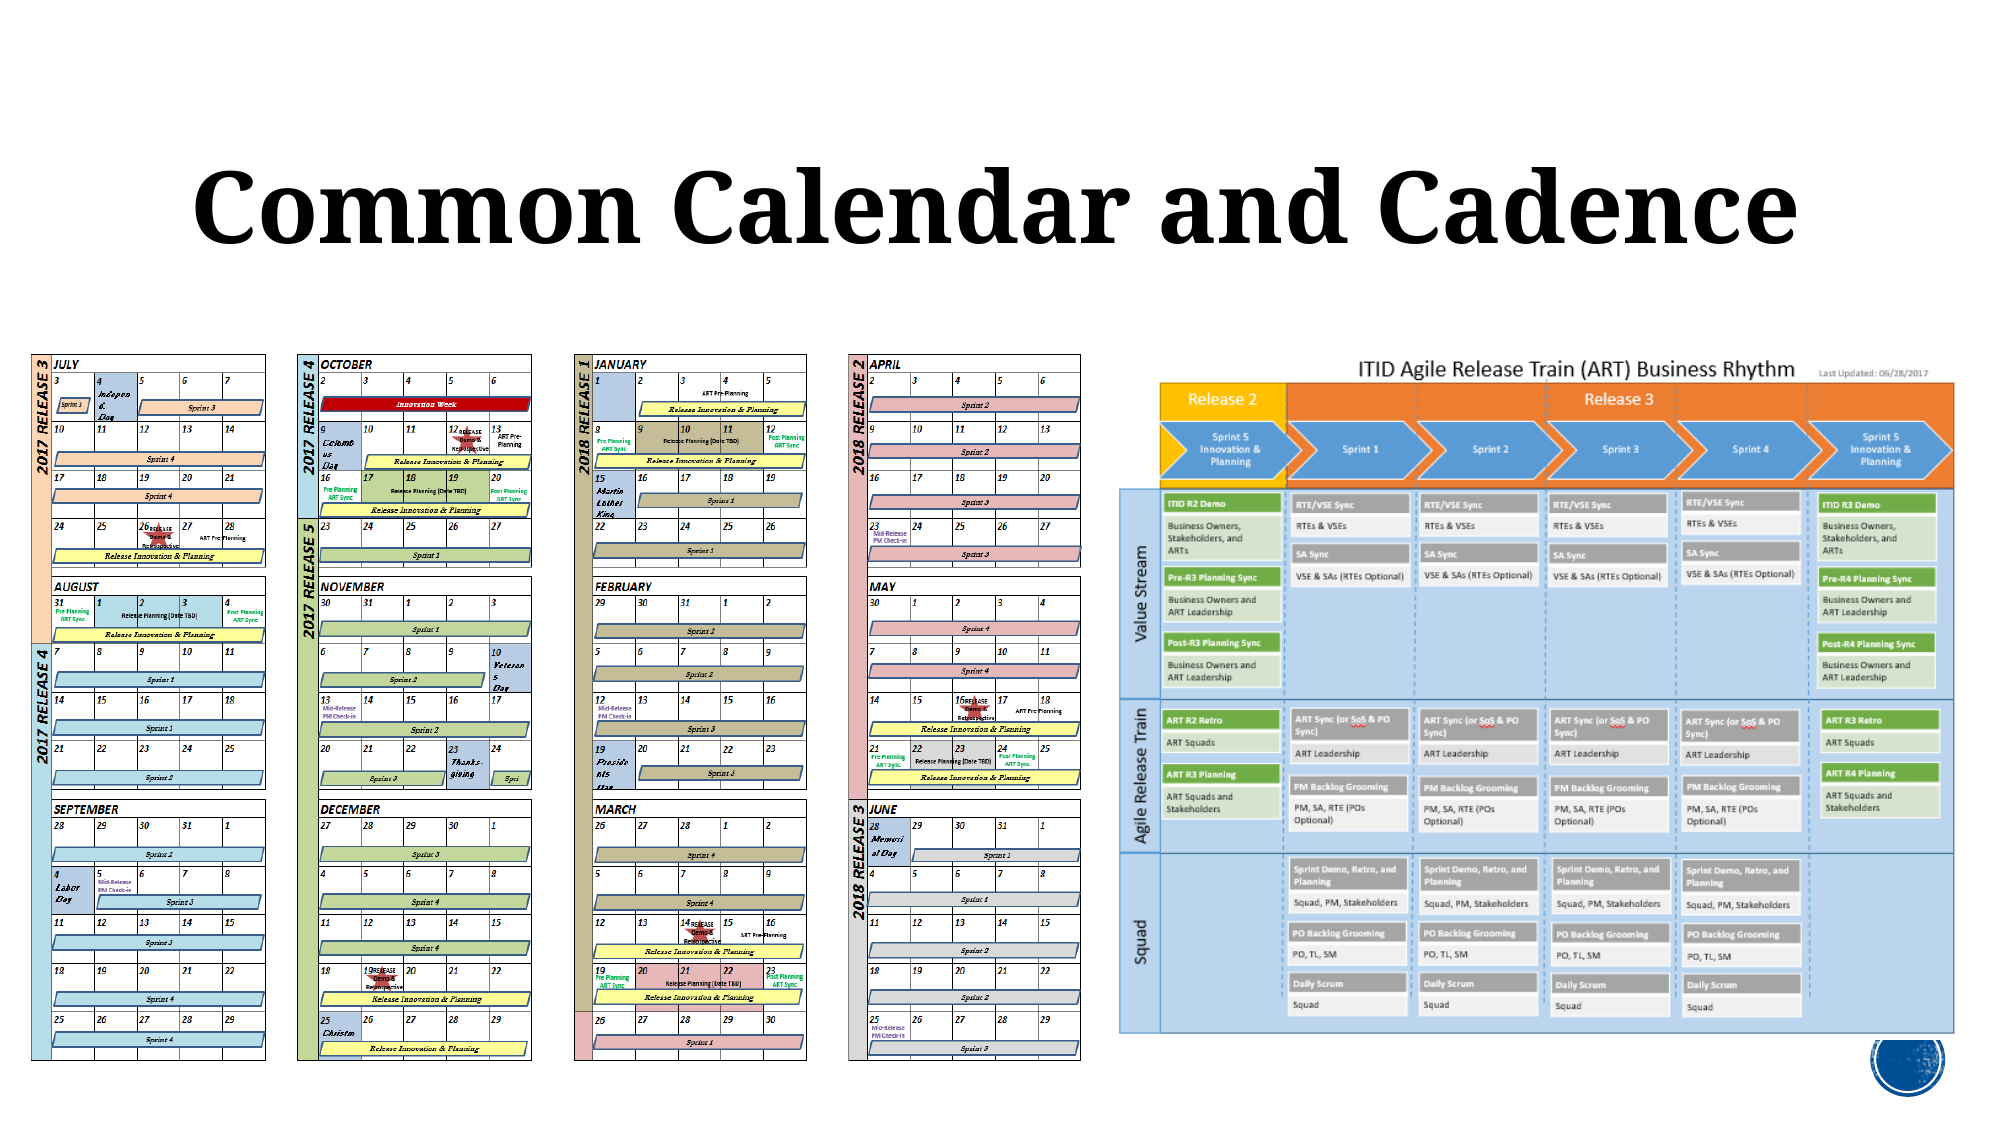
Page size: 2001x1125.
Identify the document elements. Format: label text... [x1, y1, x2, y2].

picture [27, 350, 1084, 1064]
title Common Calendar and Cadence [175, 79, 1917, 344]
picture [1091, 347, 2000, 1040]
